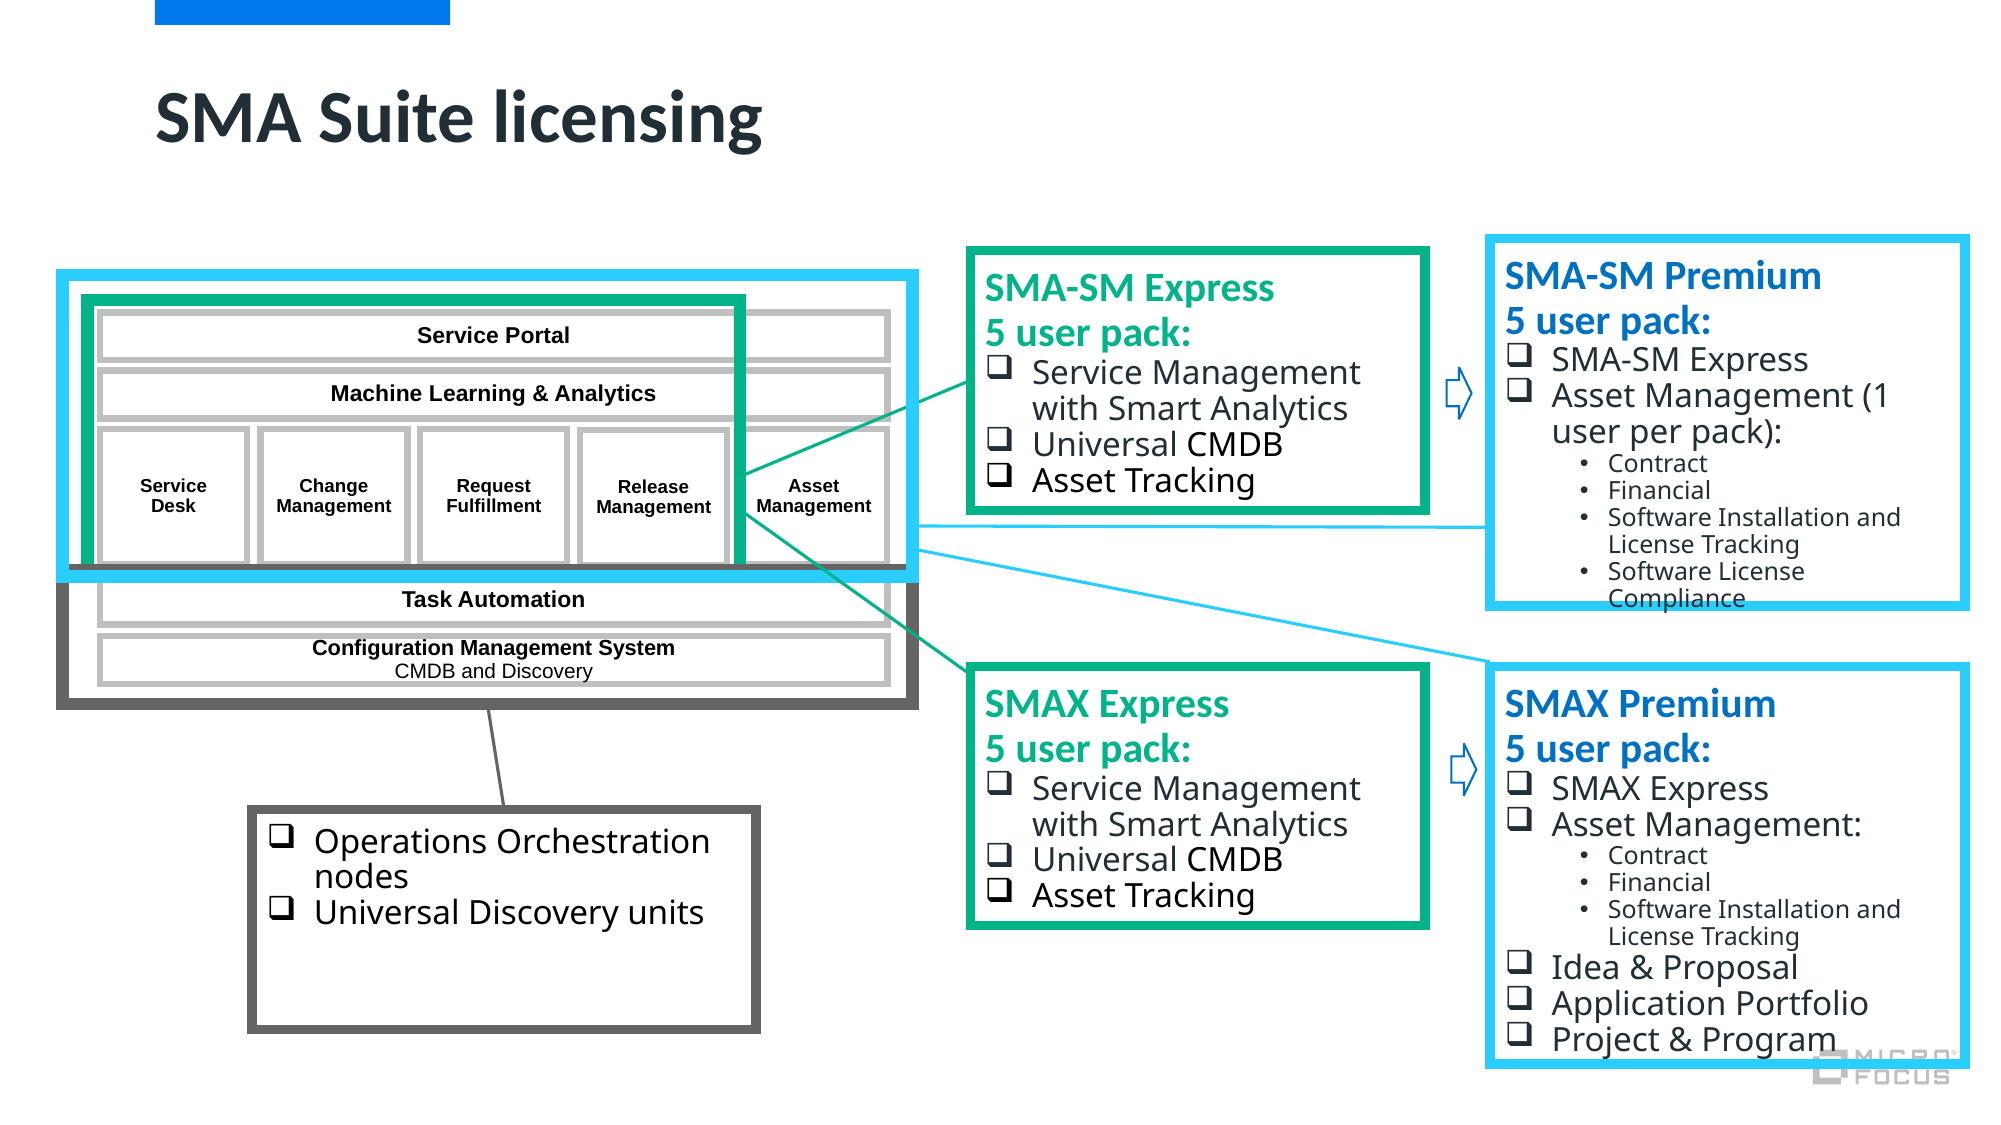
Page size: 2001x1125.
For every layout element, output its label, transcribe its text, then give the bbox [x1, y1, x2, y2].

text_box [739, 509, 971, 675]
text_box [739, 380, 971, 477]
text_box [1450, 742, 1478, 797]
text_box [61, 274, 913, 577]
text_box [61, 577, 913, 705]
text_box SMA-SM Express 5 user pack: Service Management with Smart Analytics Universal CMDB Asset Tracking [969, 250, 1426, 511]
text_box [487, 704, 505, 810]
title SMA Suite licensing [155, 70, 1847, 179]
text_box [99, 312, 888, 684]
text_box Operations Orchestration nodes Universal Discovery units [251, 808, 757, 1031]
text_box SMAX Premium 5 user pack: SMAX Express Asset Management: Contract Financial Software Installation and License Tracking Idea & Proposal Application Portfolio Project & Program [1489, 665, 1966, 1065]
text_box SMA-SM Premium 5 user pack: SMA-SM Express Asset Management (1 user per pack): Contract Financial Software Installation and License Tracking Software License Compliance [1489, 237, 1966, 607]
text_box [1445, 366, 1473, 420]
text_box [971, 548, 1491, 662]
text_box SMAX Express 5 user pack: Service Management with Smart Analytics Universal CMDB Asset Tracking [969, 665, 1426, 926]
